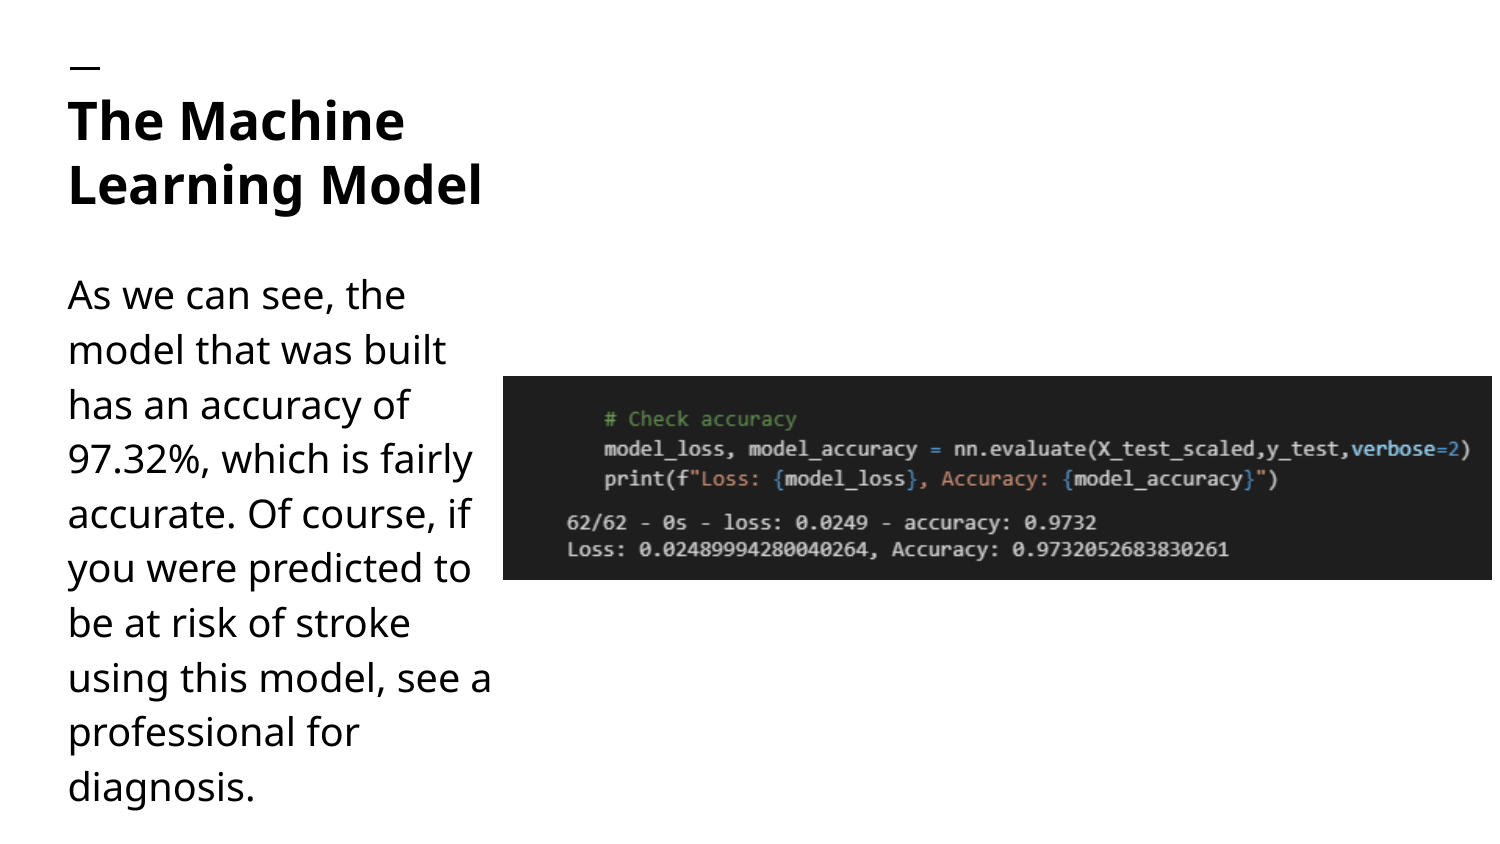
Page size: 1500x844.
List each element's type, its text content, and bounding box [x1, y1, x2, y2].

list As we can see, the model that was built has an accuracy of 97.32%, which is fairly accurate. Of course, if you were predicted to be at risk of stroke using this model, see a professional for diagnosis. [52, 248, 514, 709]
picture [503, 376, 1492, 581]
title The Machine Learning Model [52, 106, 514, 230]
